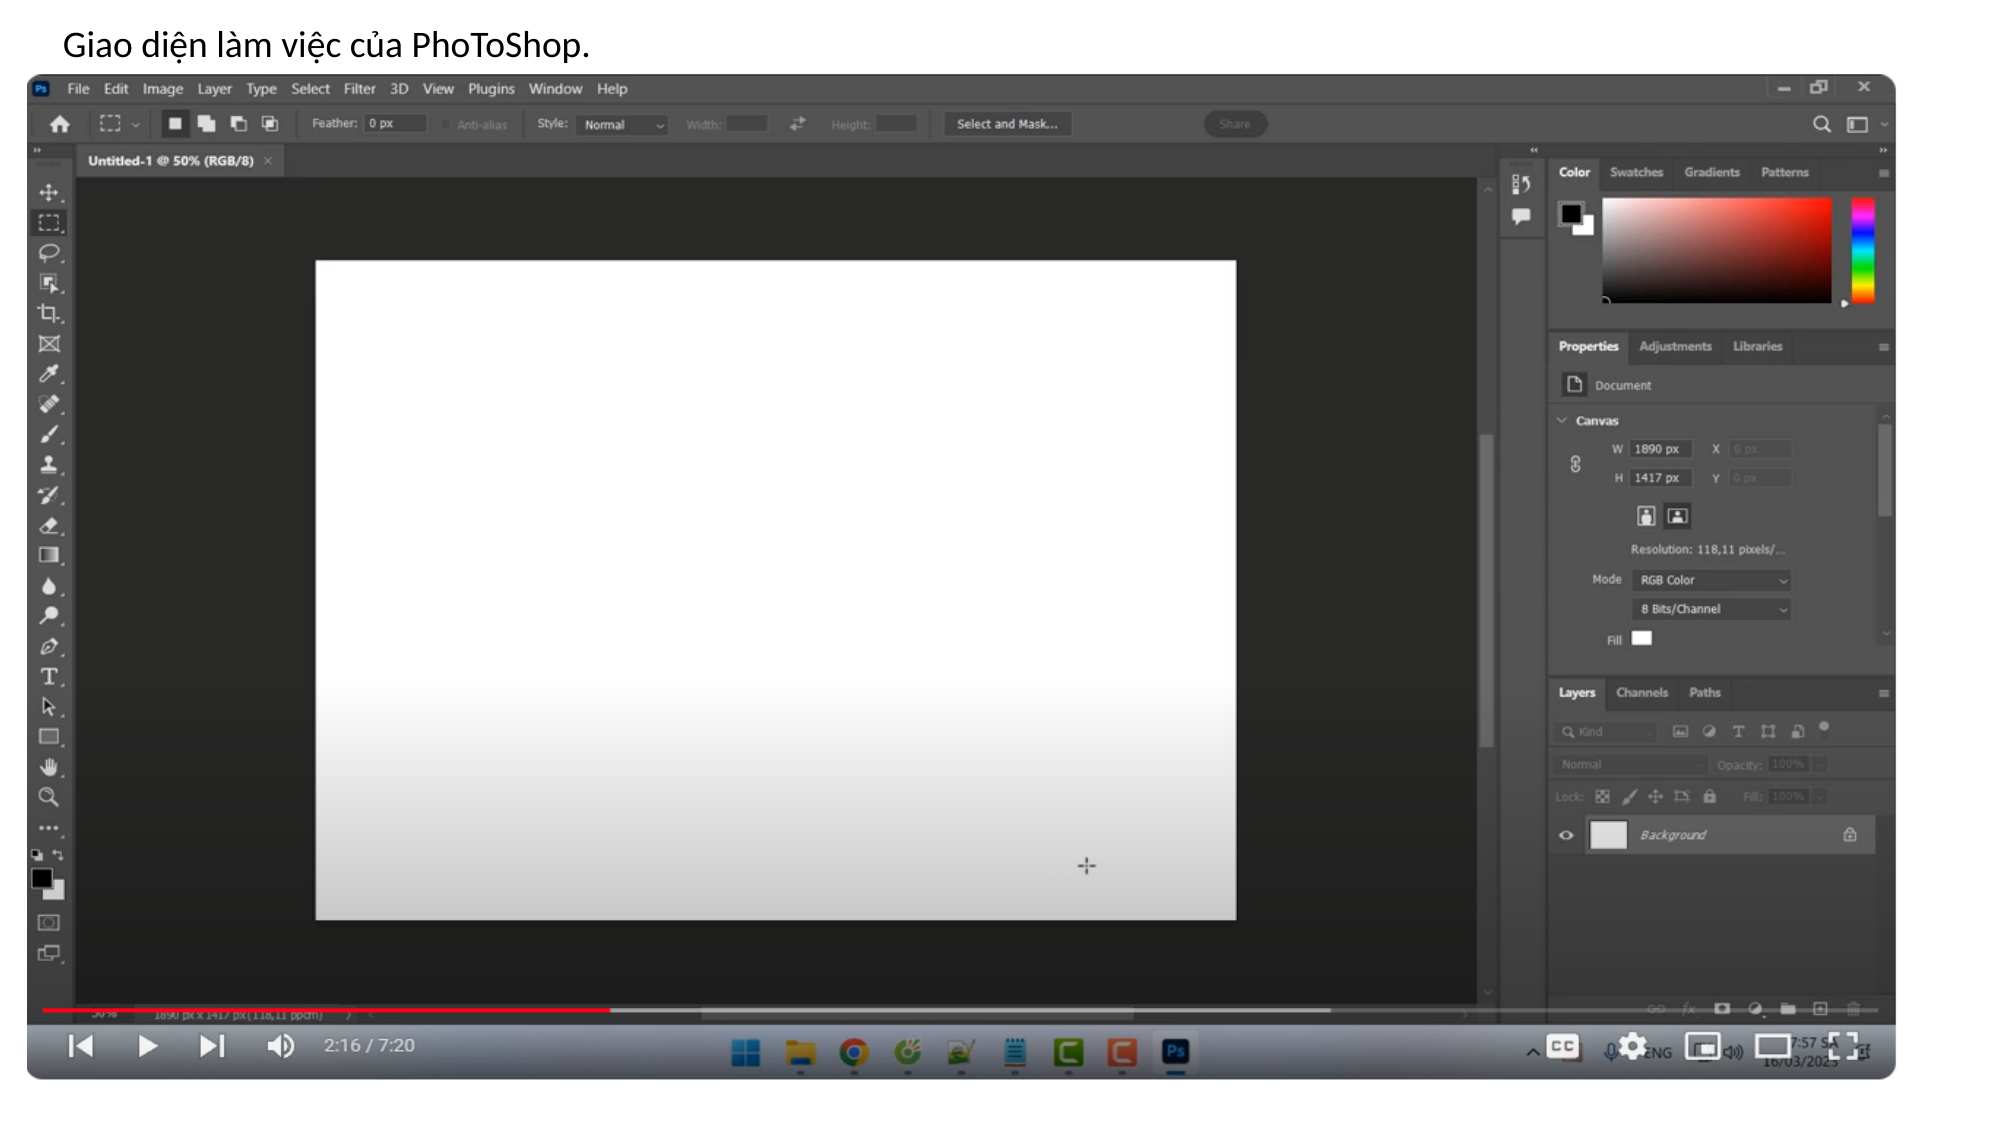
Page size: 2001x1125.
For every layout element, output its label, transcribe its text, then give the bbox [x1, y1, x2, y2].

picture [27, 73, 1899, 1081]
text_box Giao diện làm việc của PhoToShop. [48, 13, 625, 73]
